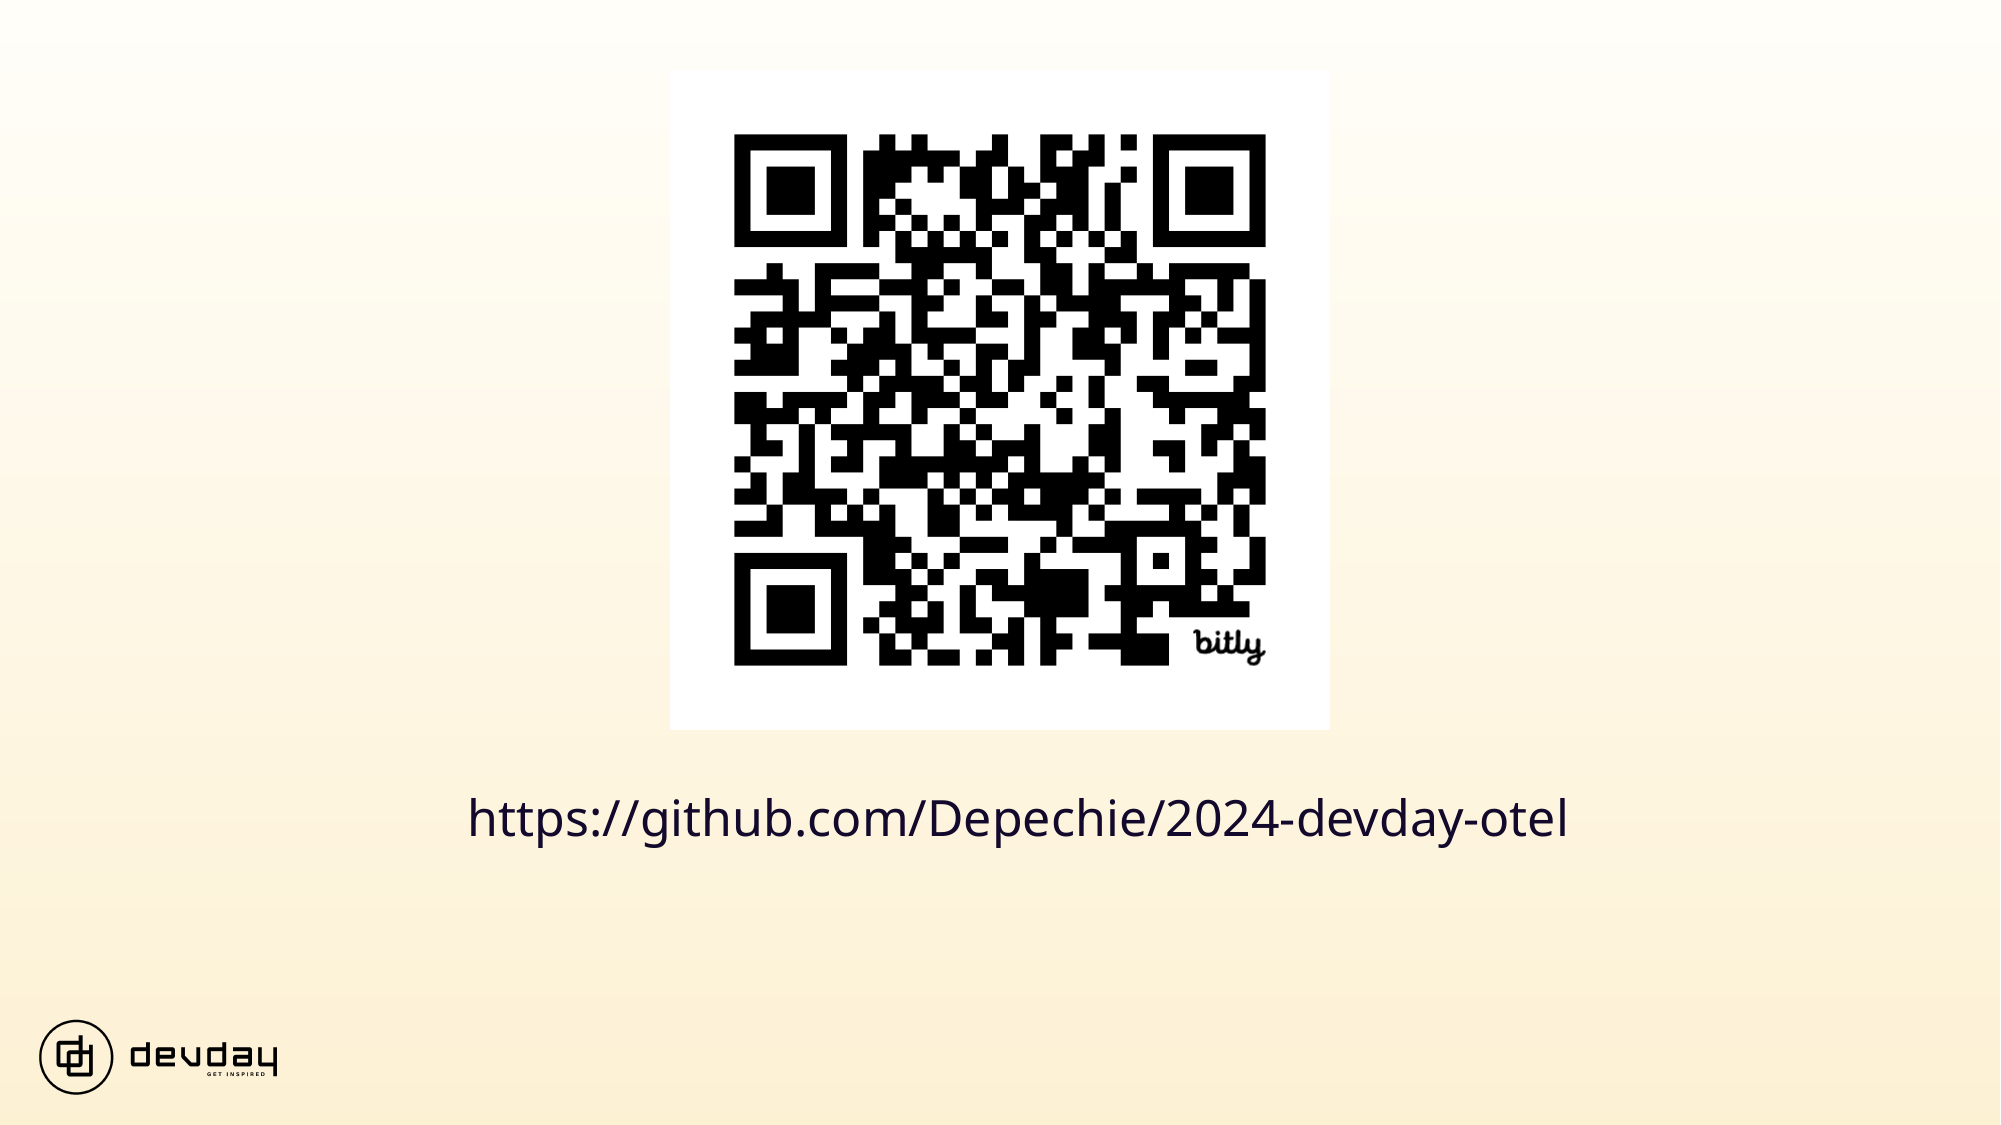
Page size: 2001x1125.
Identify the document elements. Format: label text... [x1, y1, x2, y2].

subtitle https://github.com/Depechie/2024-devday-otel [249, 785, 1750, 863]
picture [34, 1012, 282, 1103]
picture [669, 70, 1330, 731]
